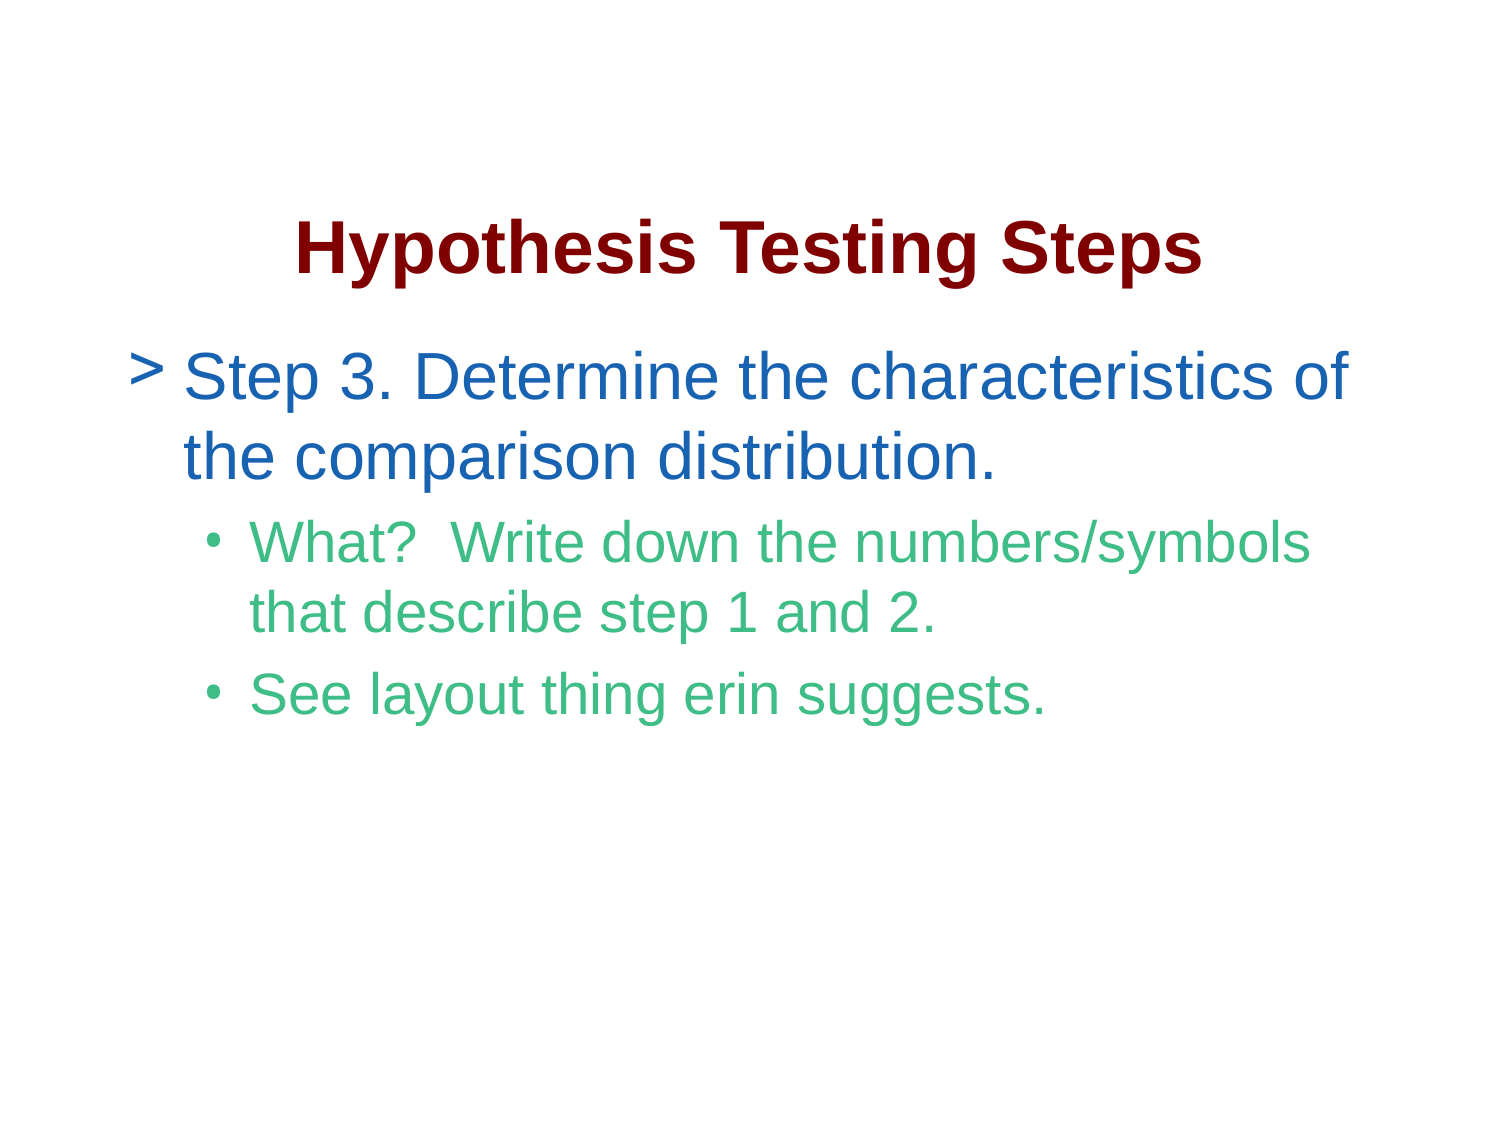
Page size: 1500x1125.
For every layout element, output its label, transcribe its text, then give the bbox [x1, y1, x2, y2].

list Step 3. Determine the characteristics of the comparison distribution. What? Write down the numbers/symbols that describe step 1 and 2. See layout thing erin suggests. [112, 324, 1388, 1001]
title Hypothesis Testing Steps [112, 199, 1388, 288]
